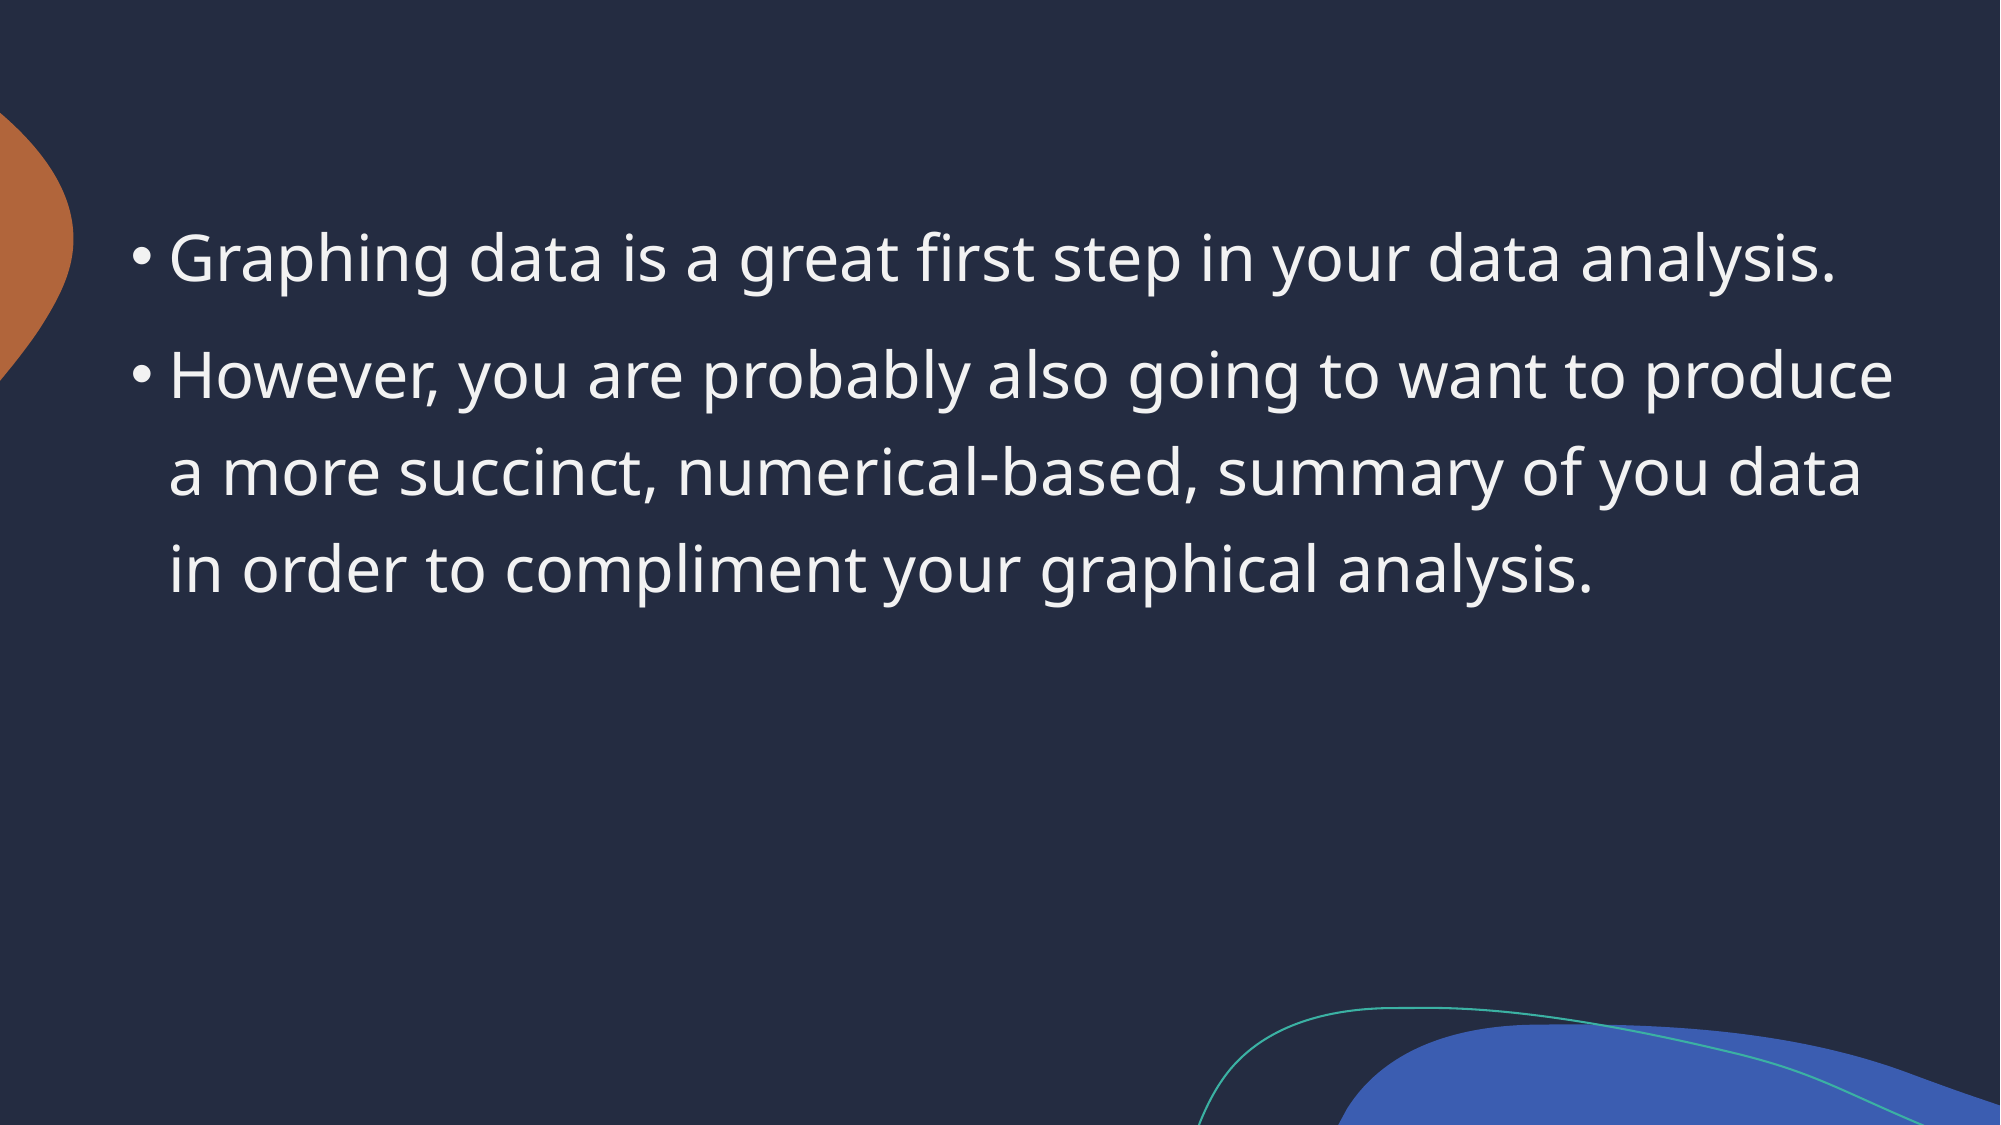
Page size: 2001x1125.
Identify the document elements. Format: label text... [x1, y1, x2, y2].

list Graphing data is a great first step in your data analysis. However, you are probably also going to want to produce a more succinct, numerical-based, summary of you data in order to compliment your graphical analysis. [115, 190, 1939, 1039]
